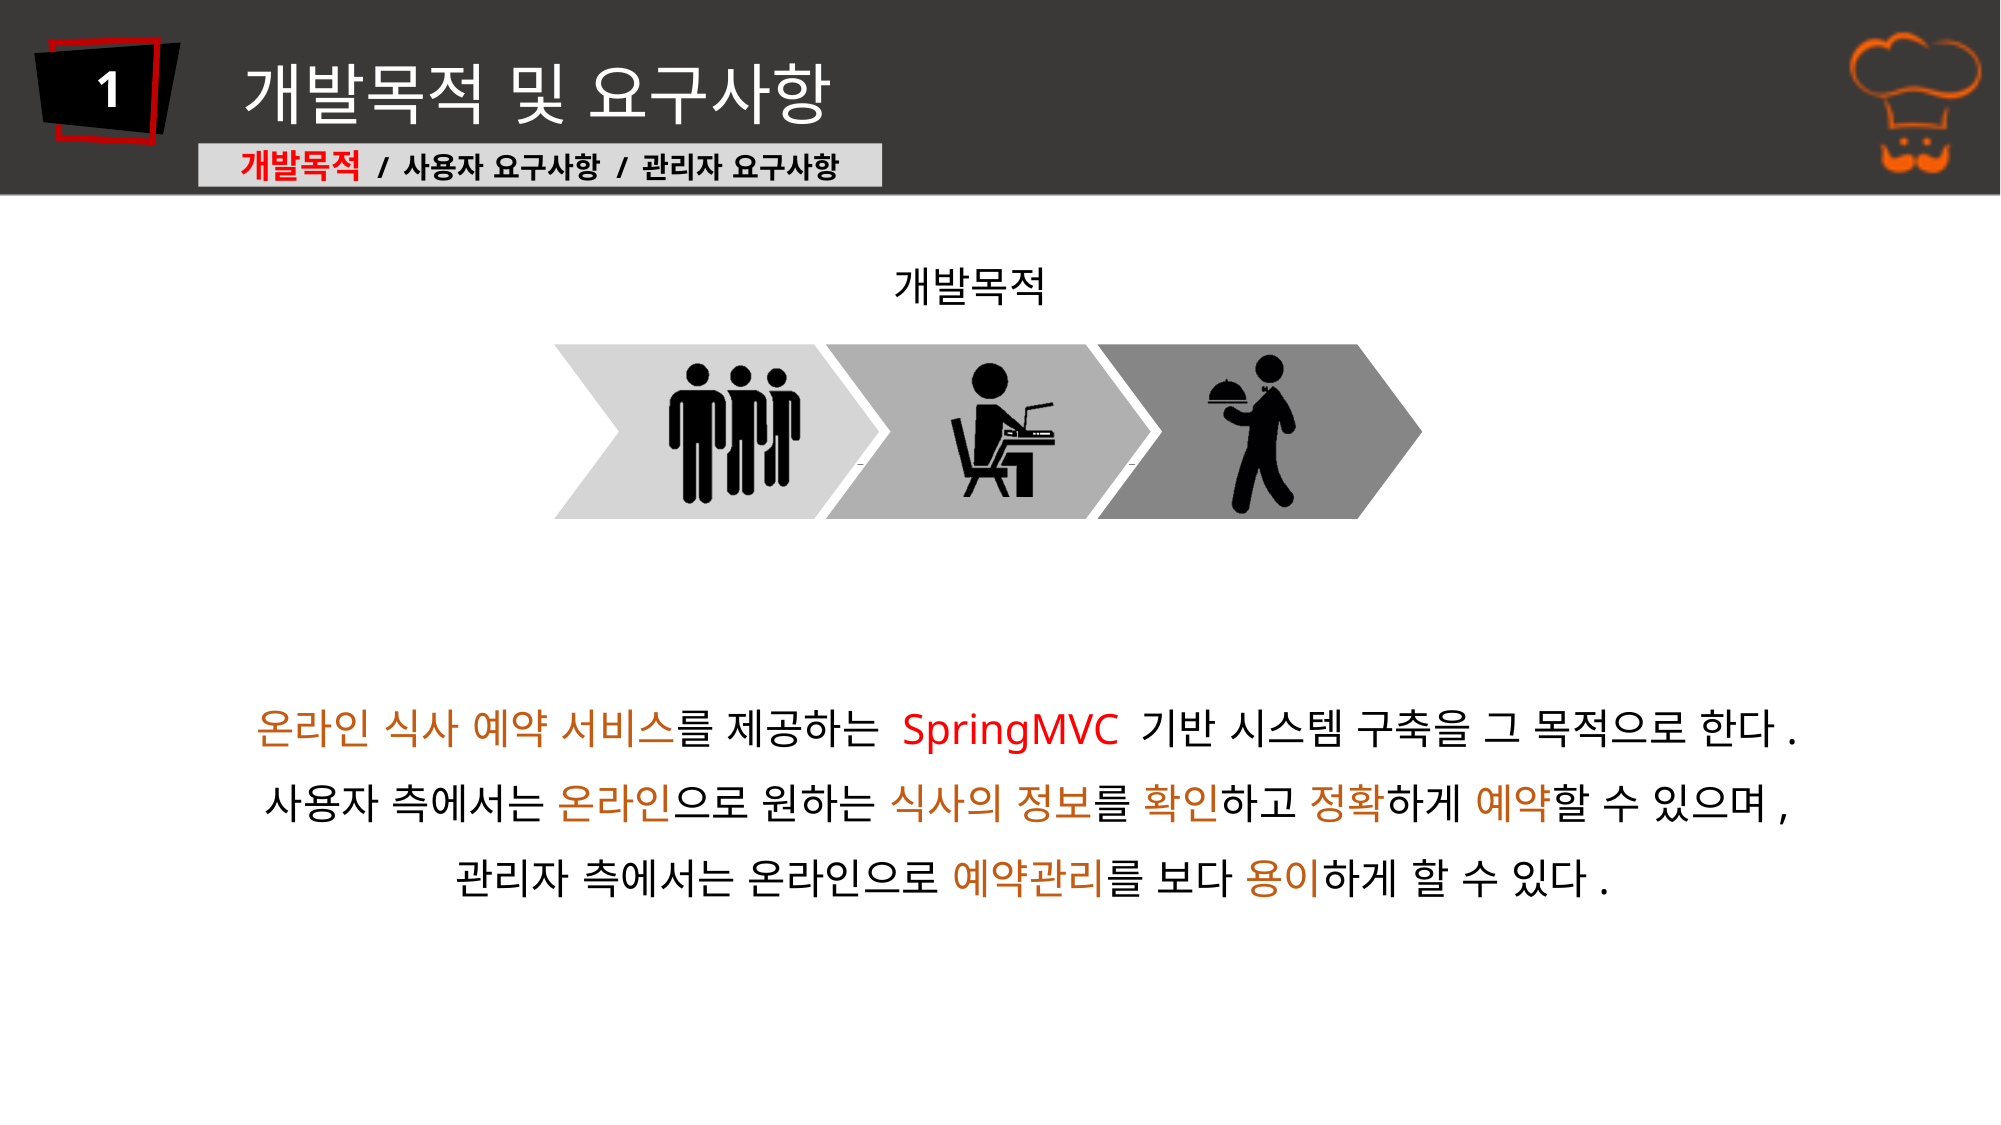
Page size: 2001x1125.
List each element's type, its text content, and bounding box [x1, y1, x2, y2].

picture [0, 0, 2001, 1125]
text_box 개발목적 [878, 228, 1086, 319]
text_box [1325, 342, 1426, 522]
text_box [549, 342, 882, 522]
text_box 개발목적 및 요구사항 [228, 45, 849, 141]
text_box 개발목적 / 사용자 요구사항 / 관리자 요구사항 [198, 143, 883, 187]
text_box 온라인 식사 예약 서비스를 제공하는 SpringMVC 기반 시스템 구축을 그 목적으로 한다. 사용자 측에서는 온라인으로 원하는 식사의 정보를 확인하고 정확하게 예약할 수 있으며, 관리자 측에서는 온라인으로 예약관리를 보다 용이하게 할 수 있다. [120, 670, 1945, 911]
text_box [34, 40, 181, 142]
text_box [821, 342, 1154, 464]
text_box [821, 465, 1129, 522]
text_box [1093, 342, 1189, 522]
